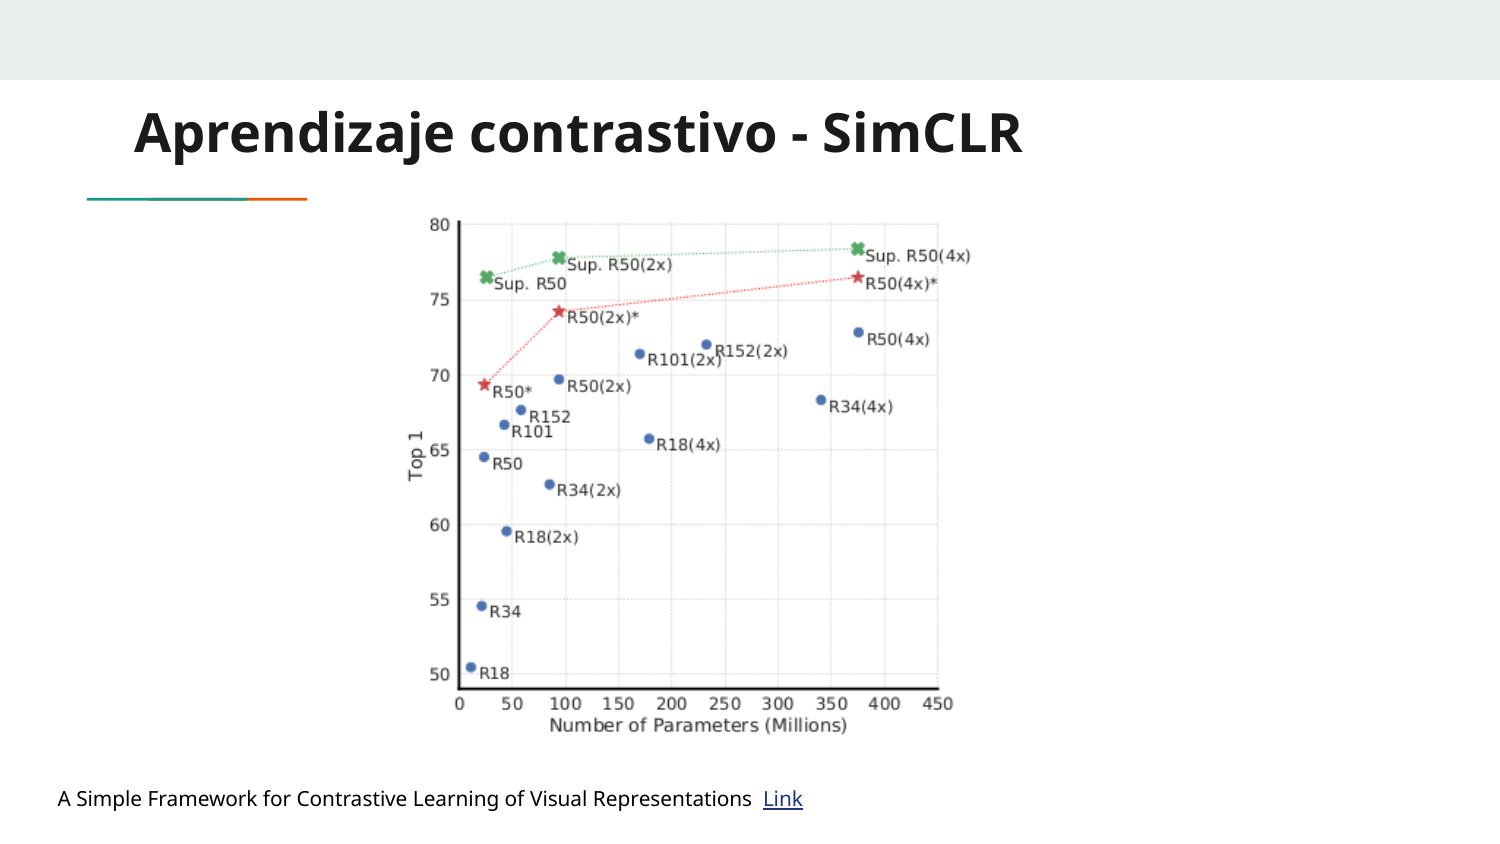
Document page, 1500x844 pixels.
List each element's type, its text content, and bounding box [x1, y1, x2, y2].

picture [392, 209, 1000, 748]
title Aprendizaje contrastivo - SimCLR [119, 83, 1381, 171]
text_box A Simple Framework for Contrastive Learning of Visual Representations Link [42, 766, 1114, 830]
